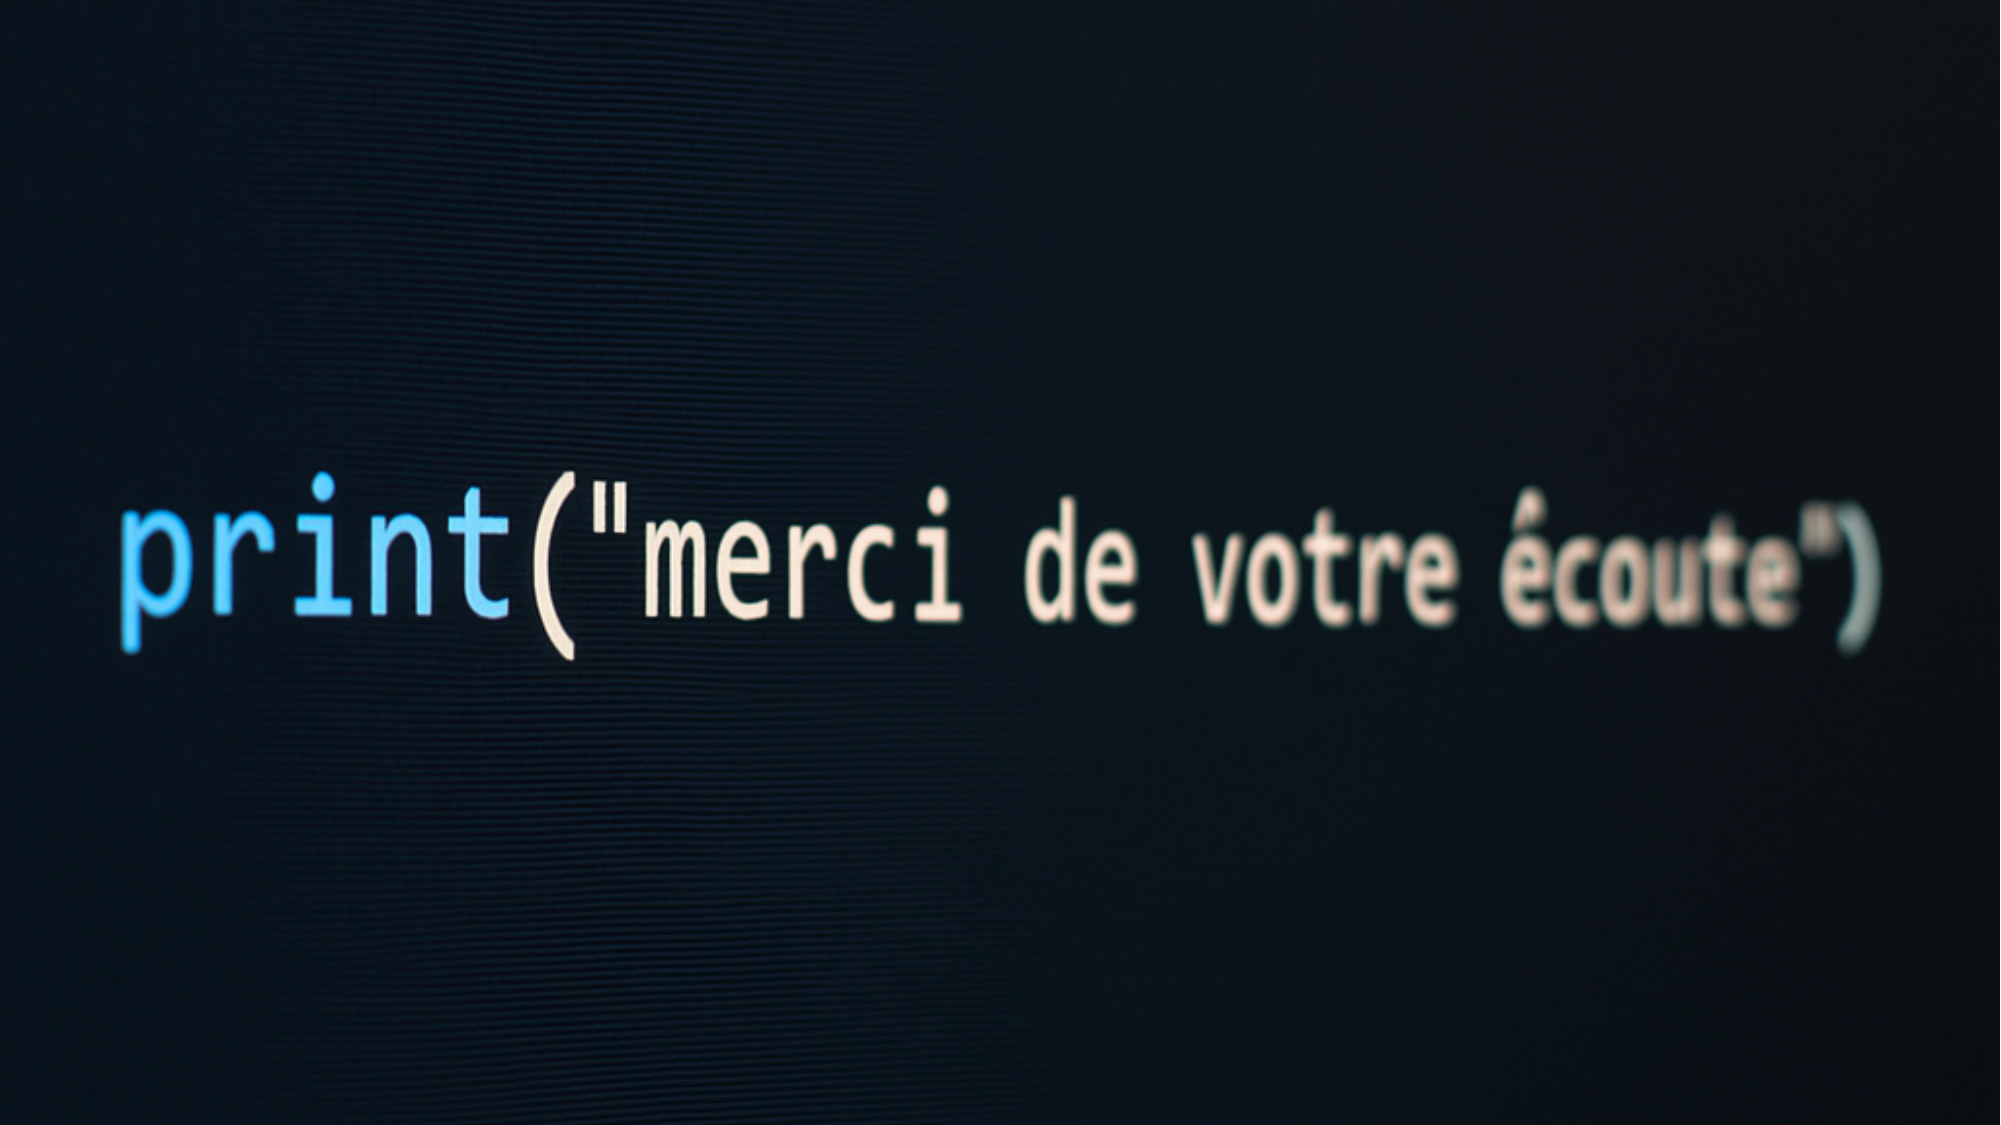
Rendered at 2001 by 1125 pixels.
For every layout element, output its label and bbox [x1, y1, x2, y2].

list [0, 0, 2000, 1125]
